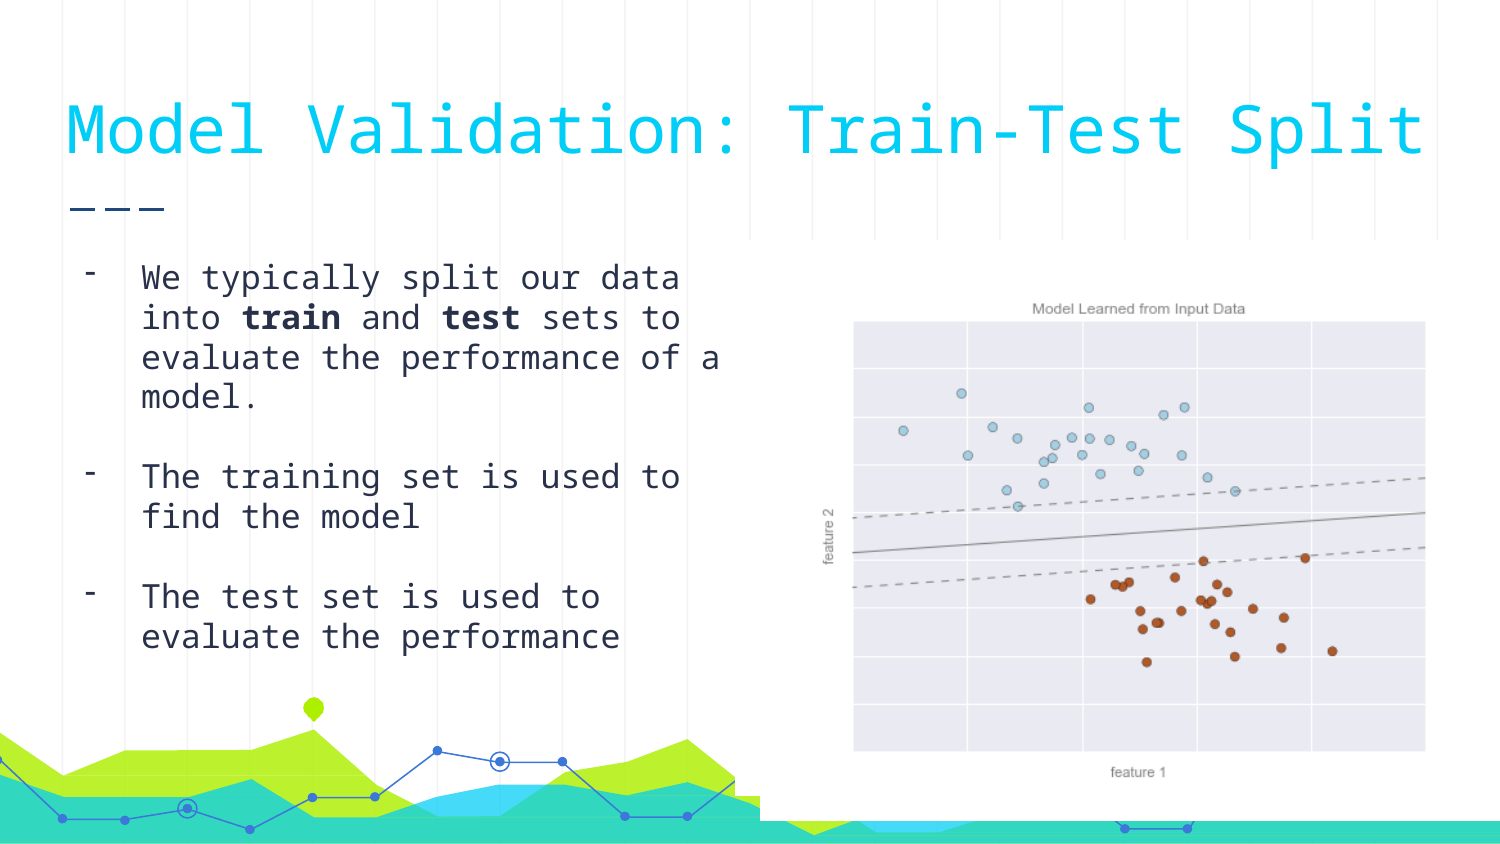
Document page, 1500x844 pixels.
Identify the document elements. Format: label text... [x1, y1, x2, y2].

list We typically split our data into train and test sets to evaluate the performance of a model. The training set is used to find the model The test set is used to evaluate the performance [51, 240, 733, 750]
title Model Validation: Train-Test Split [51, 61, 1449, 182]
picture [734, 240, 1500, 821]
